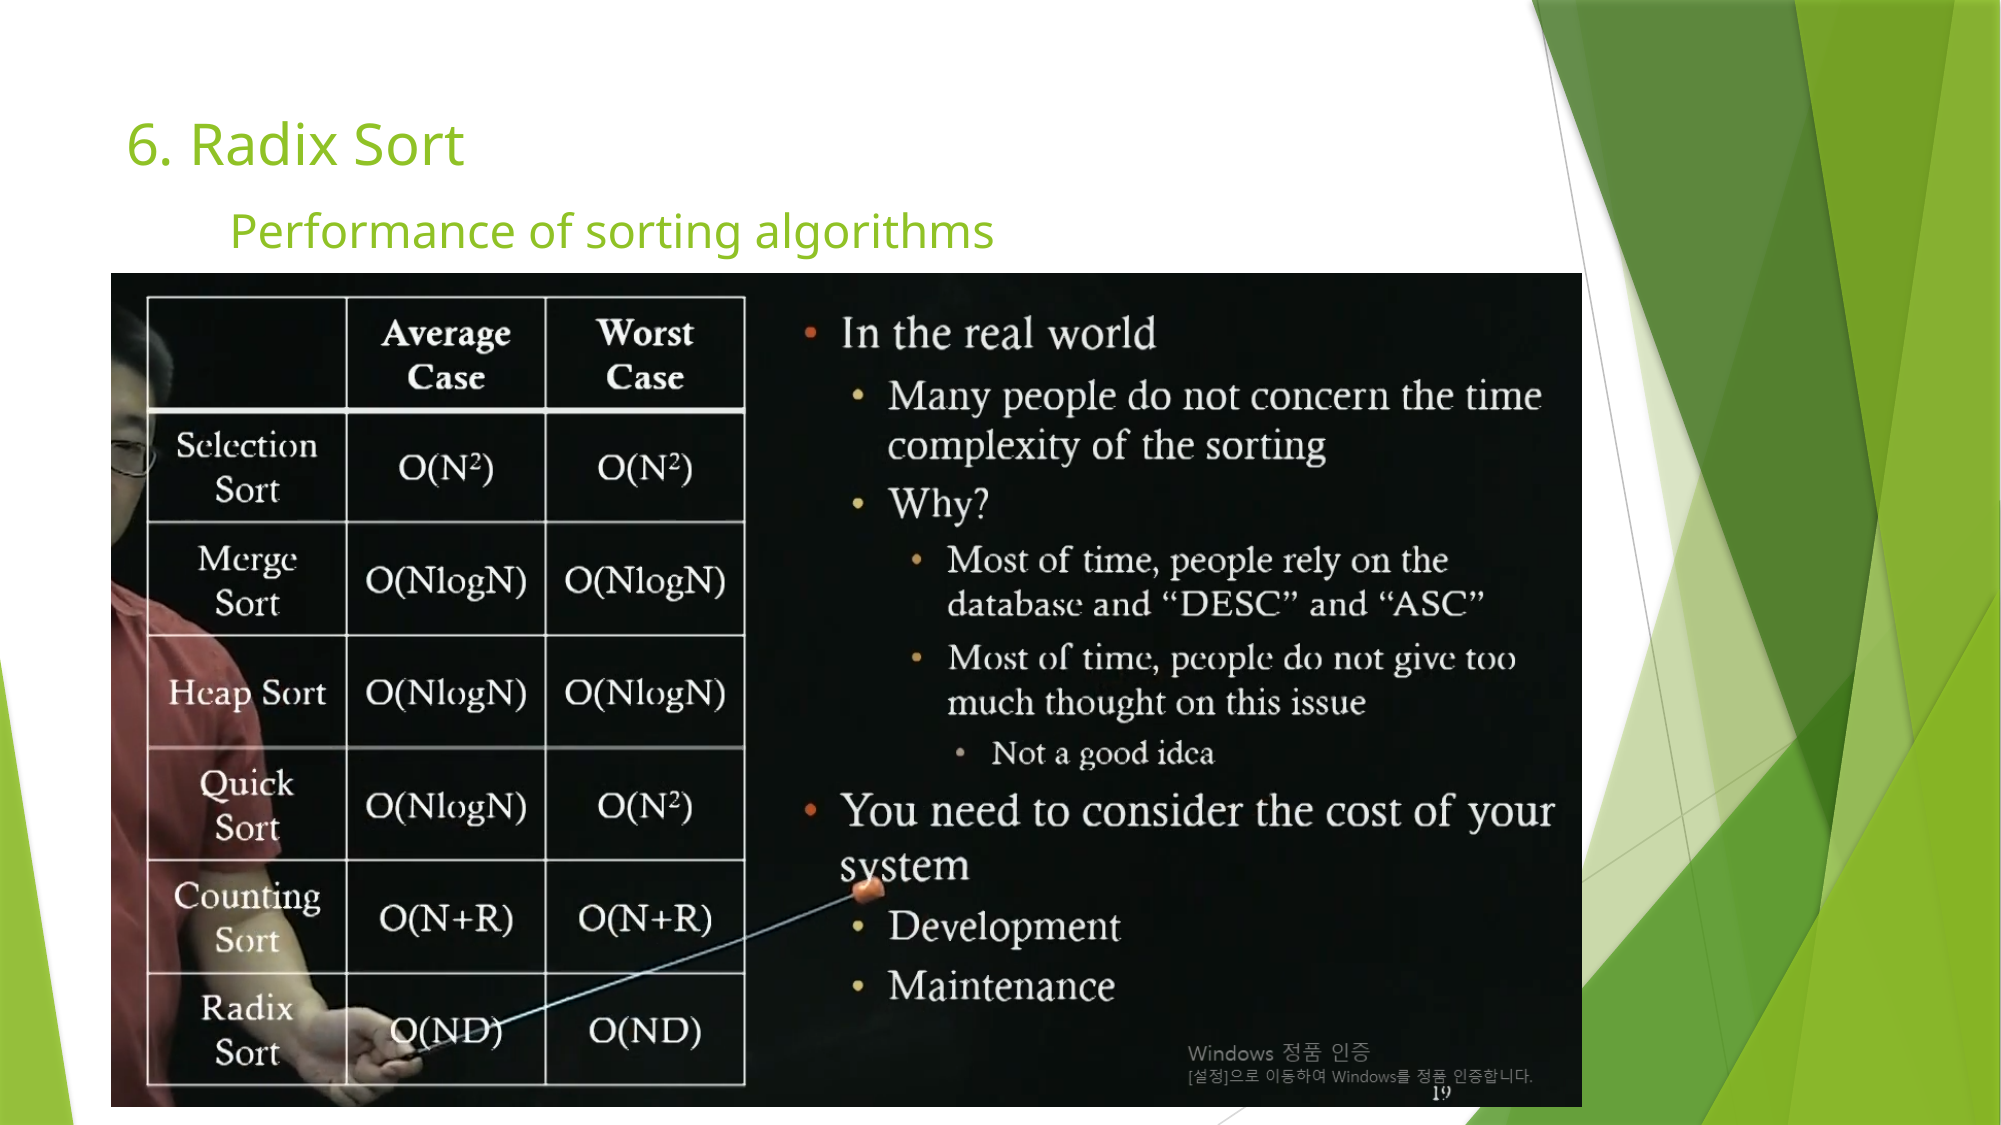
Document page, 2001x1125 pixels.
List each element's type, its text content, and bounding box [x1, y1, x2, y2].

title 6. Radix Sort [111, 99, 1522, 185]
text_box Performance of sorting algorithms [214, 193, 1531, 266]
picture [110, 273, 1582, 1107]
